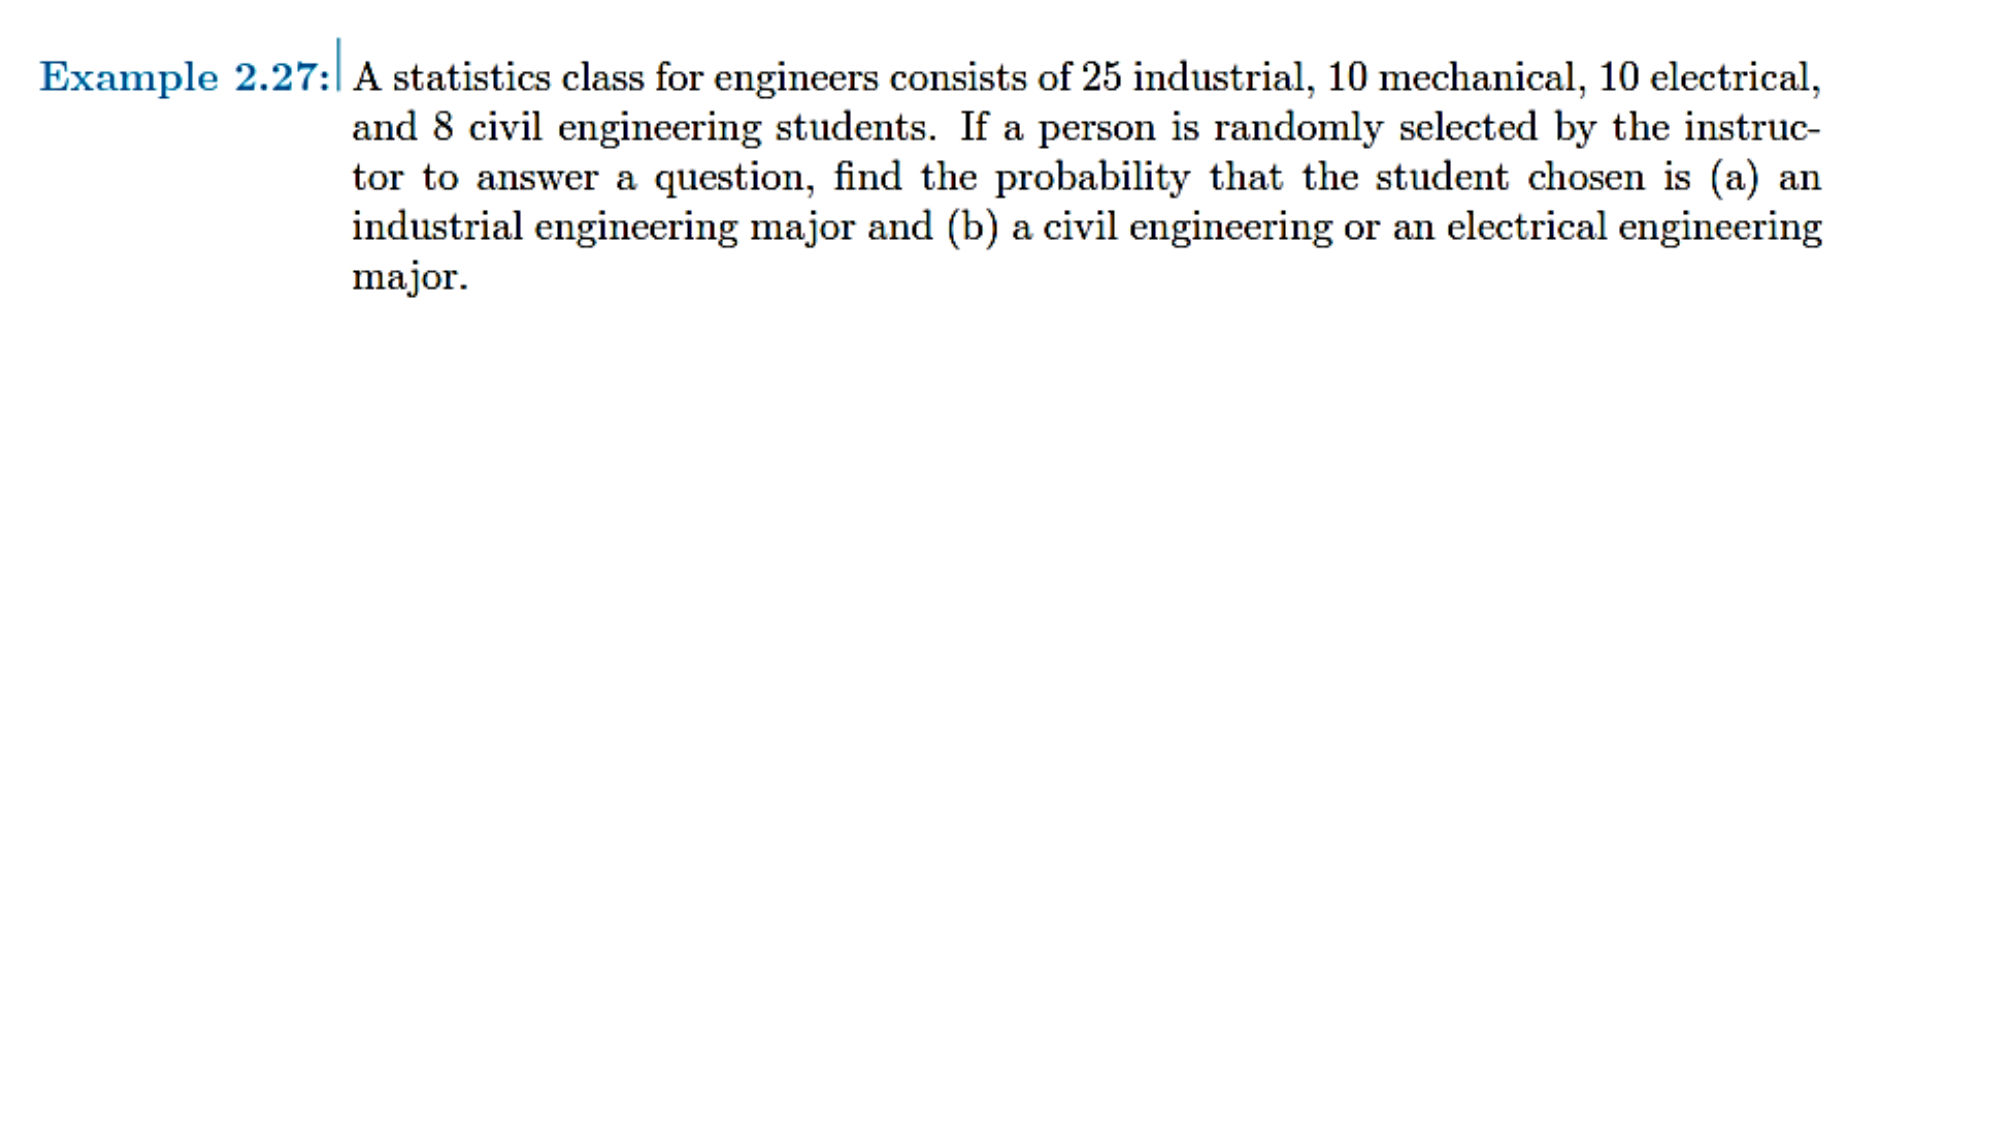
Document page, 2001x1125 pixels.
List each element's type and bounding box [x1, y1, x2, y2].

picture [28, 37, 1847, 300]
